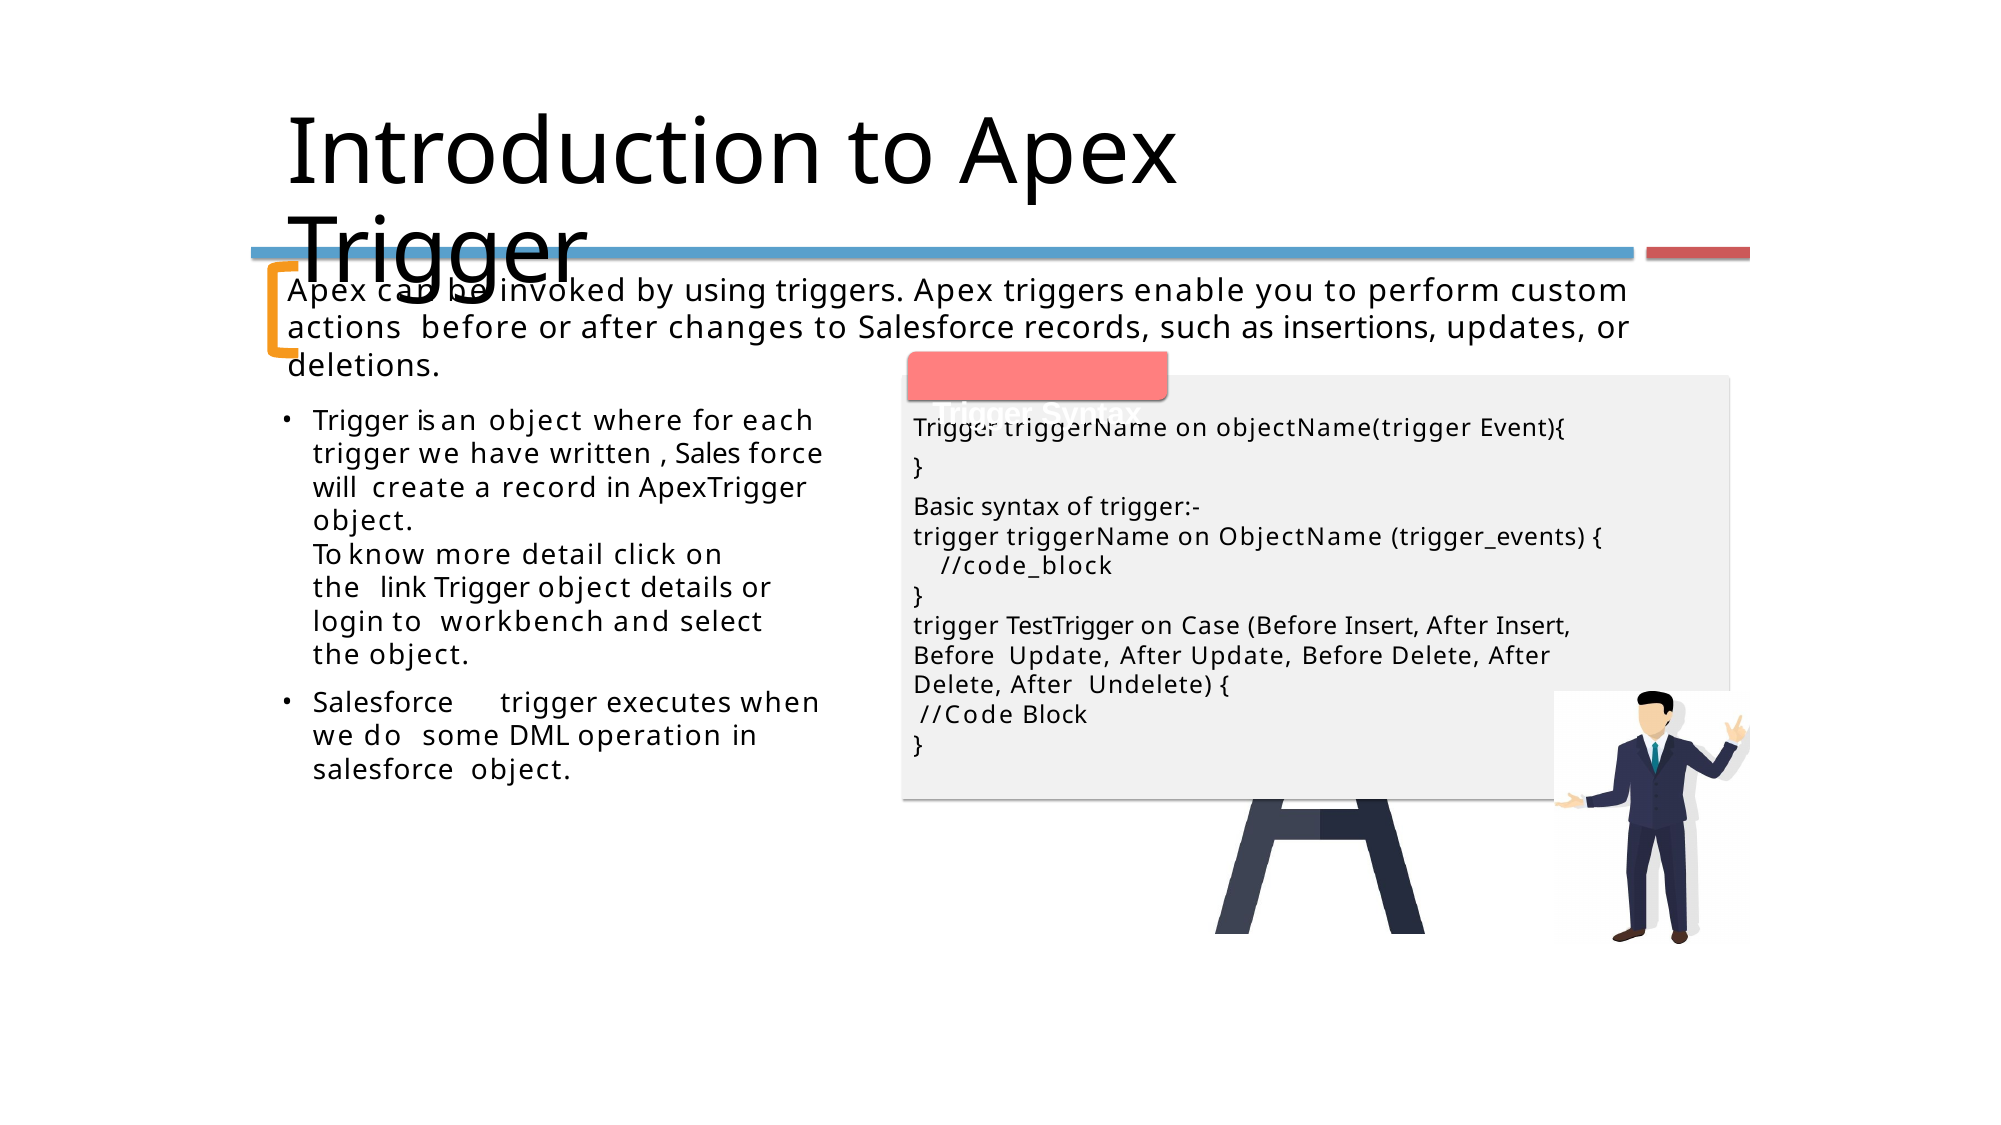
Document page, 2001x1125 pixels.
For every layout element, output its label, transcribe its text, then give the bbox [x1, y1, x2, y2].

title Introduction to Apex Trigger [286, 103, 1277, 246]
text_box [247, 246, 1753, 945]
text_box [1643, 245, 1751, 263]
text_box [270, 263, 1751, 944]
